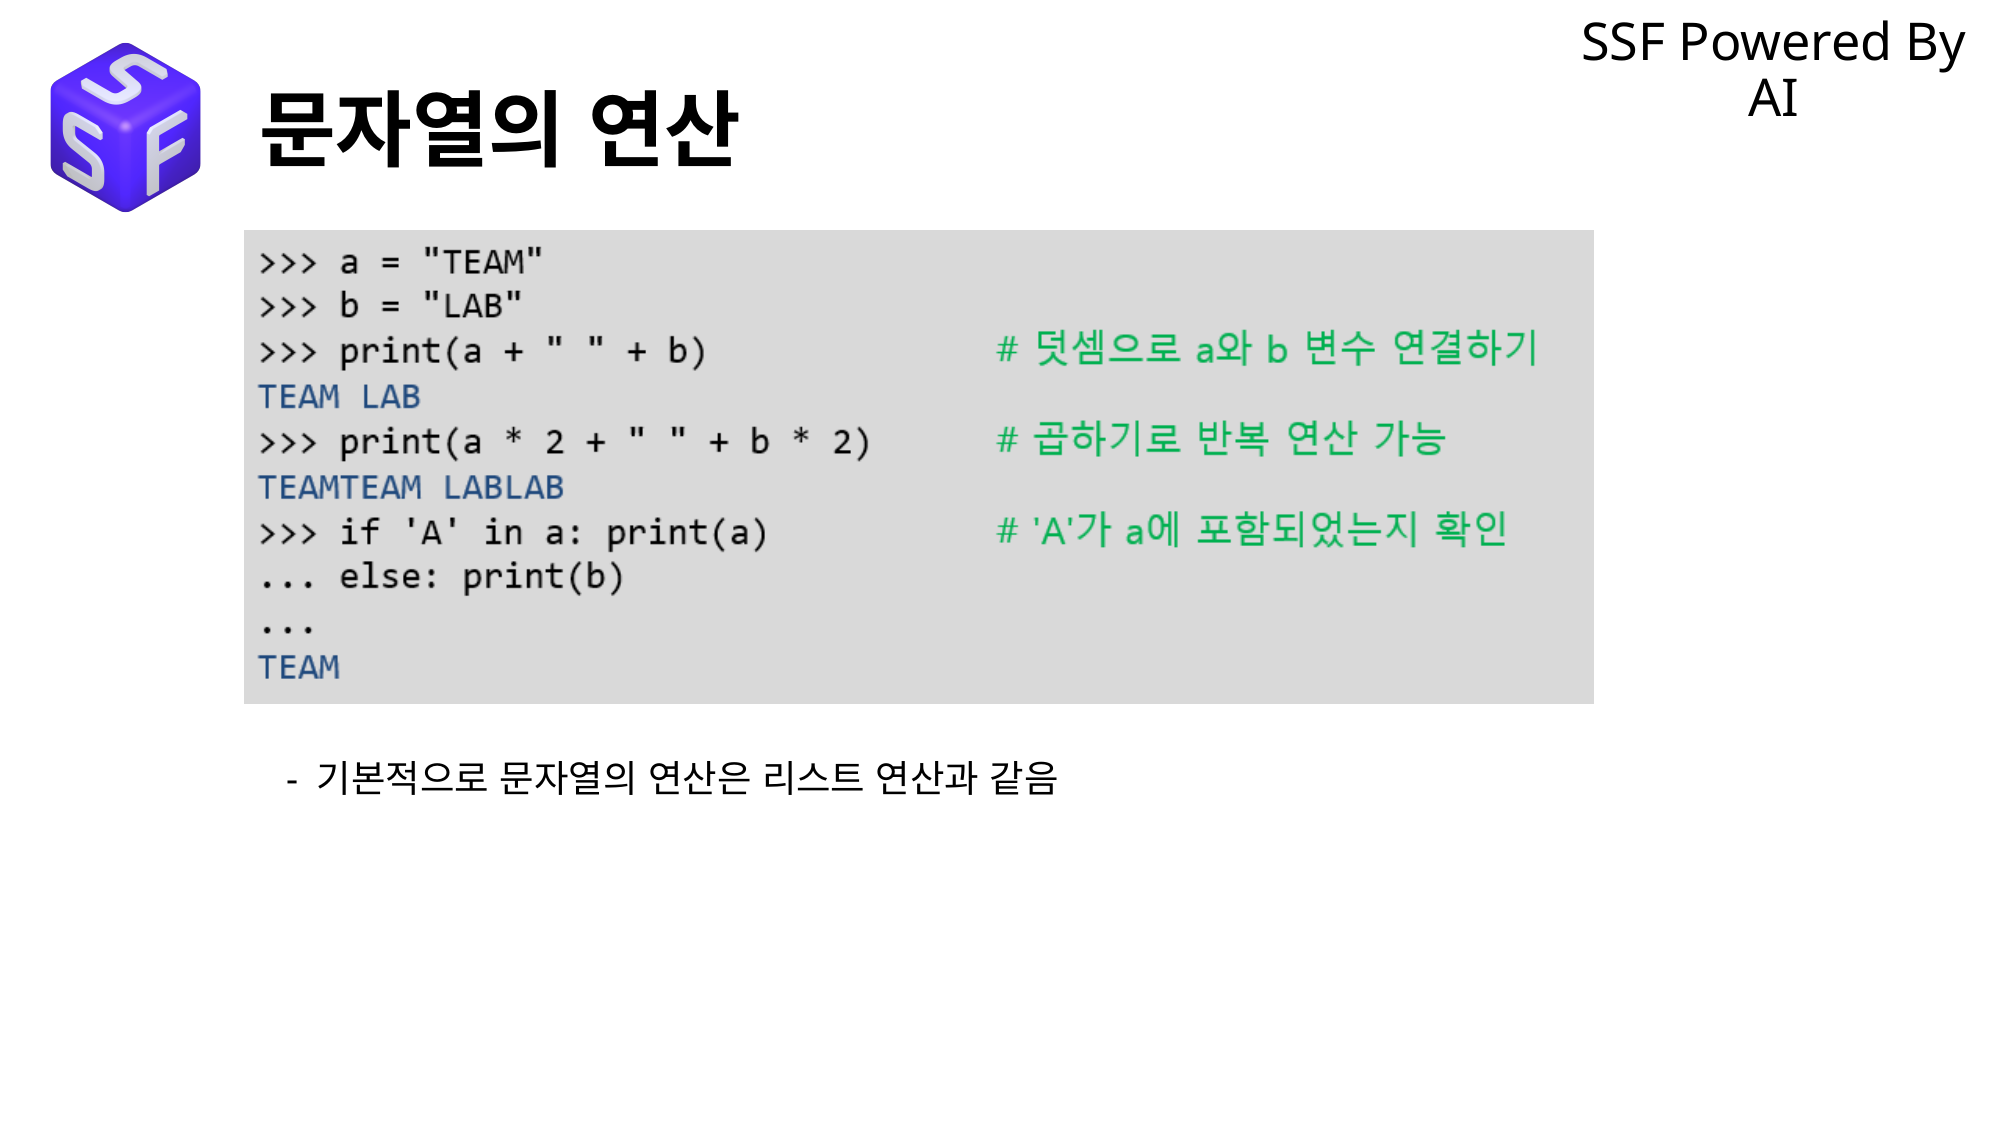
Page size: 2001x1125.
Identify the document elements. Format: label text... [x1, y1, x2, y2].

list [38, 40, 213, 216]
title SSF Powered By AI [1547, 0, 2000, 144]
text_box - 기본적으로 문자열의 연산은 리스트 연산과 같음 [271, 747, 1075, 808]
text_box 문자열의 연산 [244, 69, 1730, 185]
picture [243, 229, 1594, 705]
